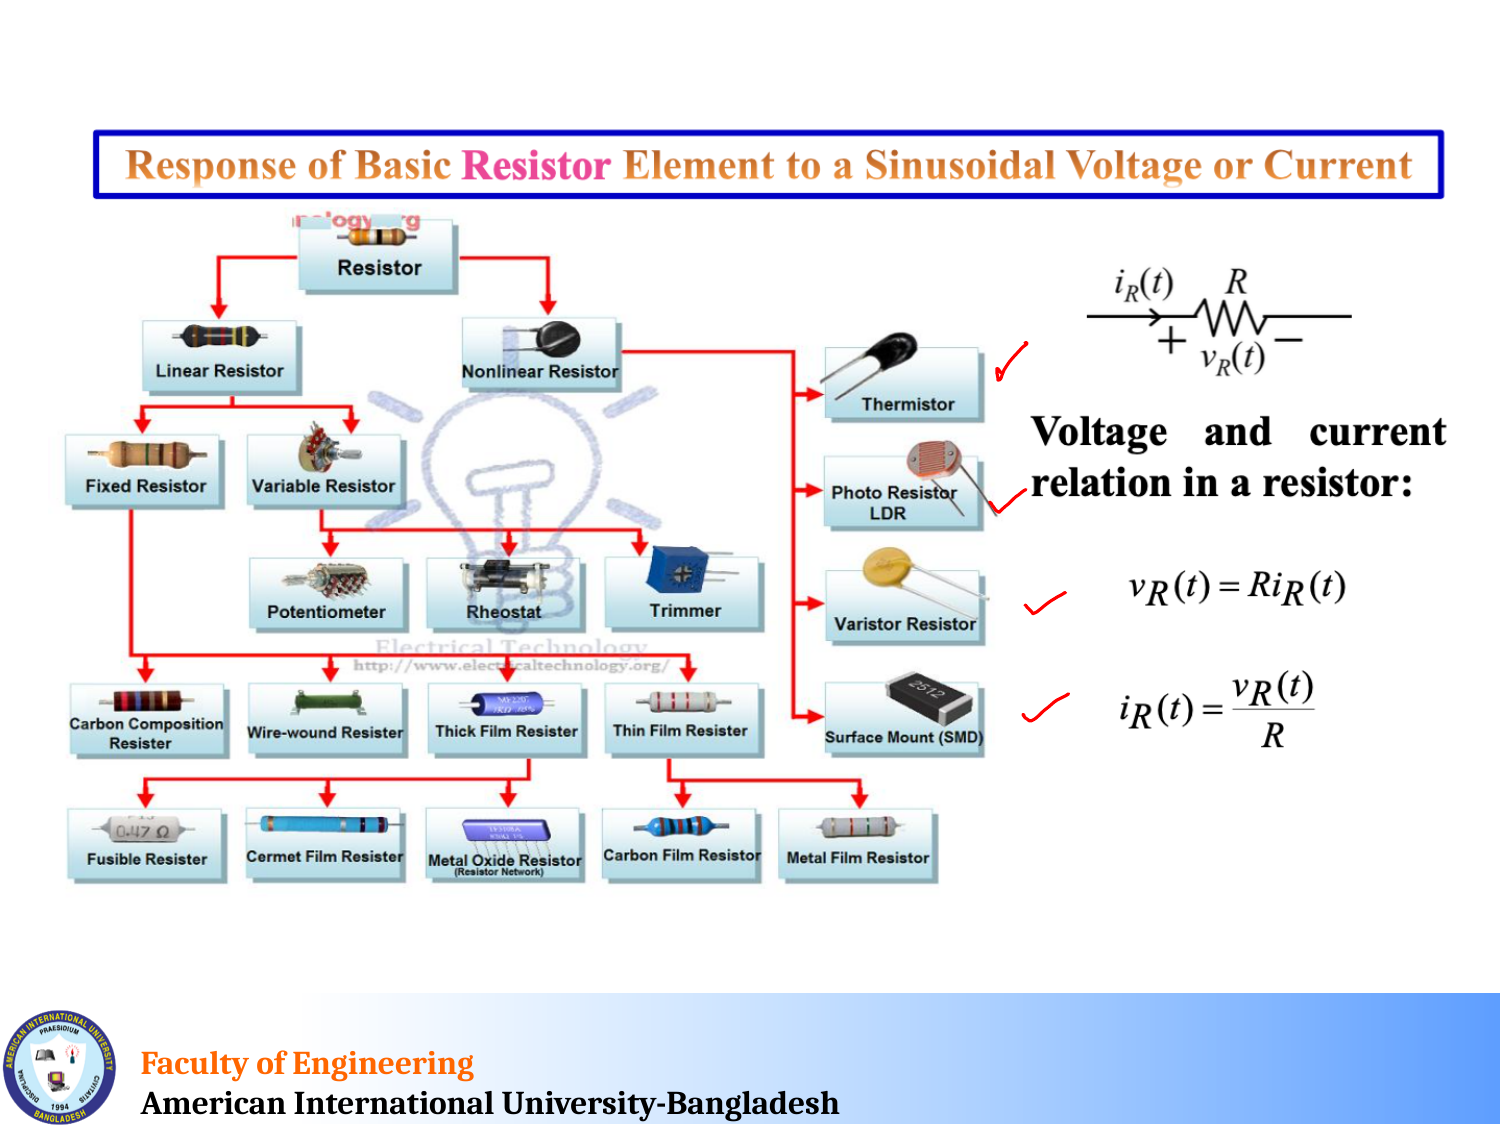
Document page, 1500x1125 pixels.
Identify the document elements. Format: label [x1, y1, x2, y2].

picture [46, 120, 1454, 916]
picture [0, 1007, 119, 1125]
